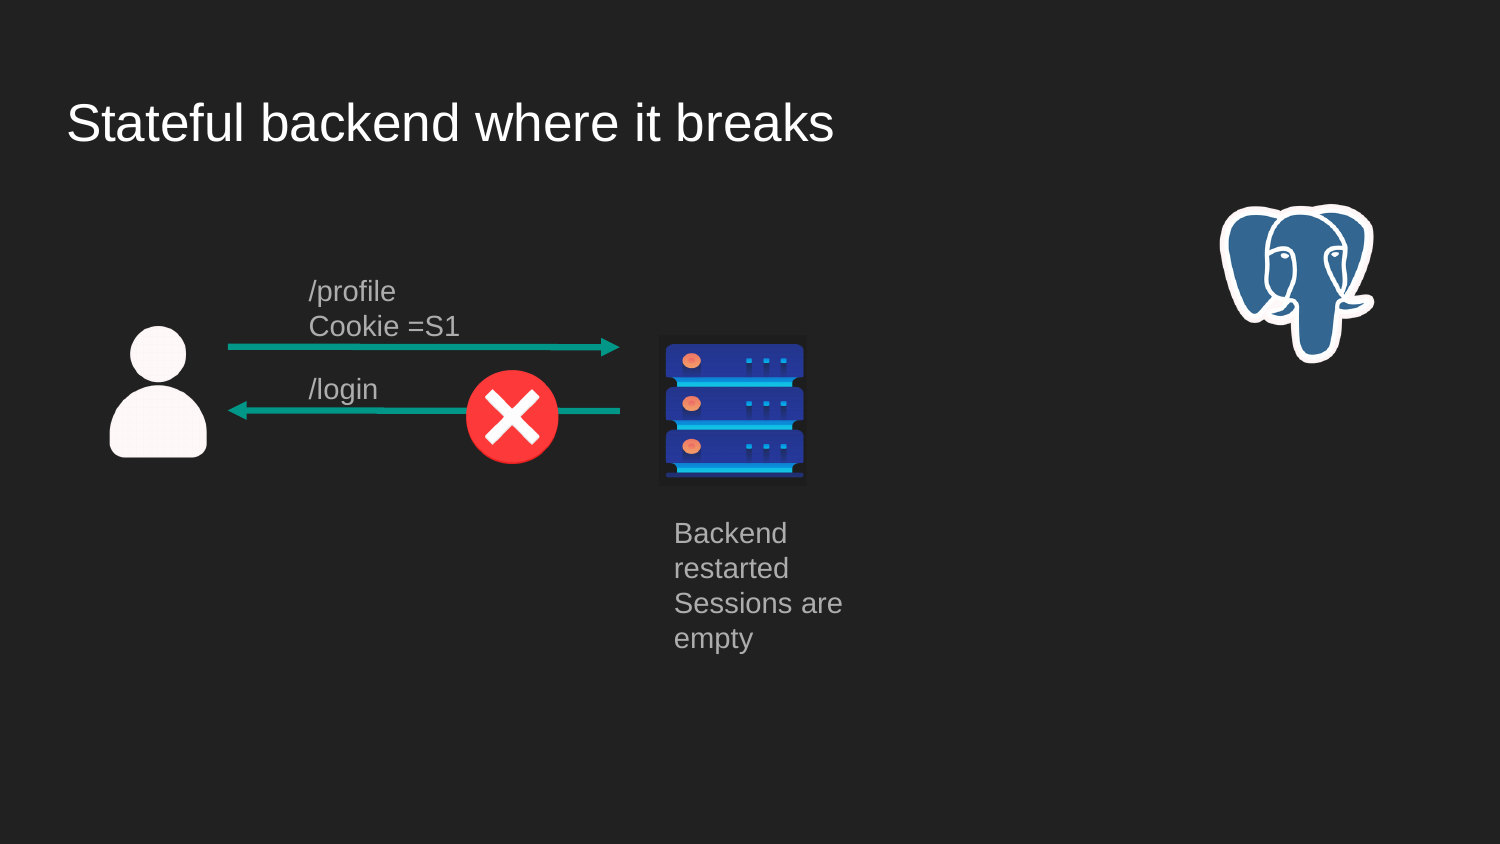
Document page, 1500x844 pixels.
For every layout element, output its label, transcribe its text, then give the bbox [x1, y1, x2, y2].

picture [1208, 189, 1387, 369]
text_box /login [293, 357, 564, 408]
picture [658, 335, 807, 486]
picture [462, 367, 564, 470]
title open [293, 412, 460, 421]
text_box Backend restarted Sessions are empty [658, 499, 897, 670]
picture [87, 321, 229, 462]
title TLS1.3 [293, 348, 564, 354]
title Stateful backend where it breaks [51, 72, 1449, 167]
text_box /profile Cookie =S1 [293, 257, 564, 345]
